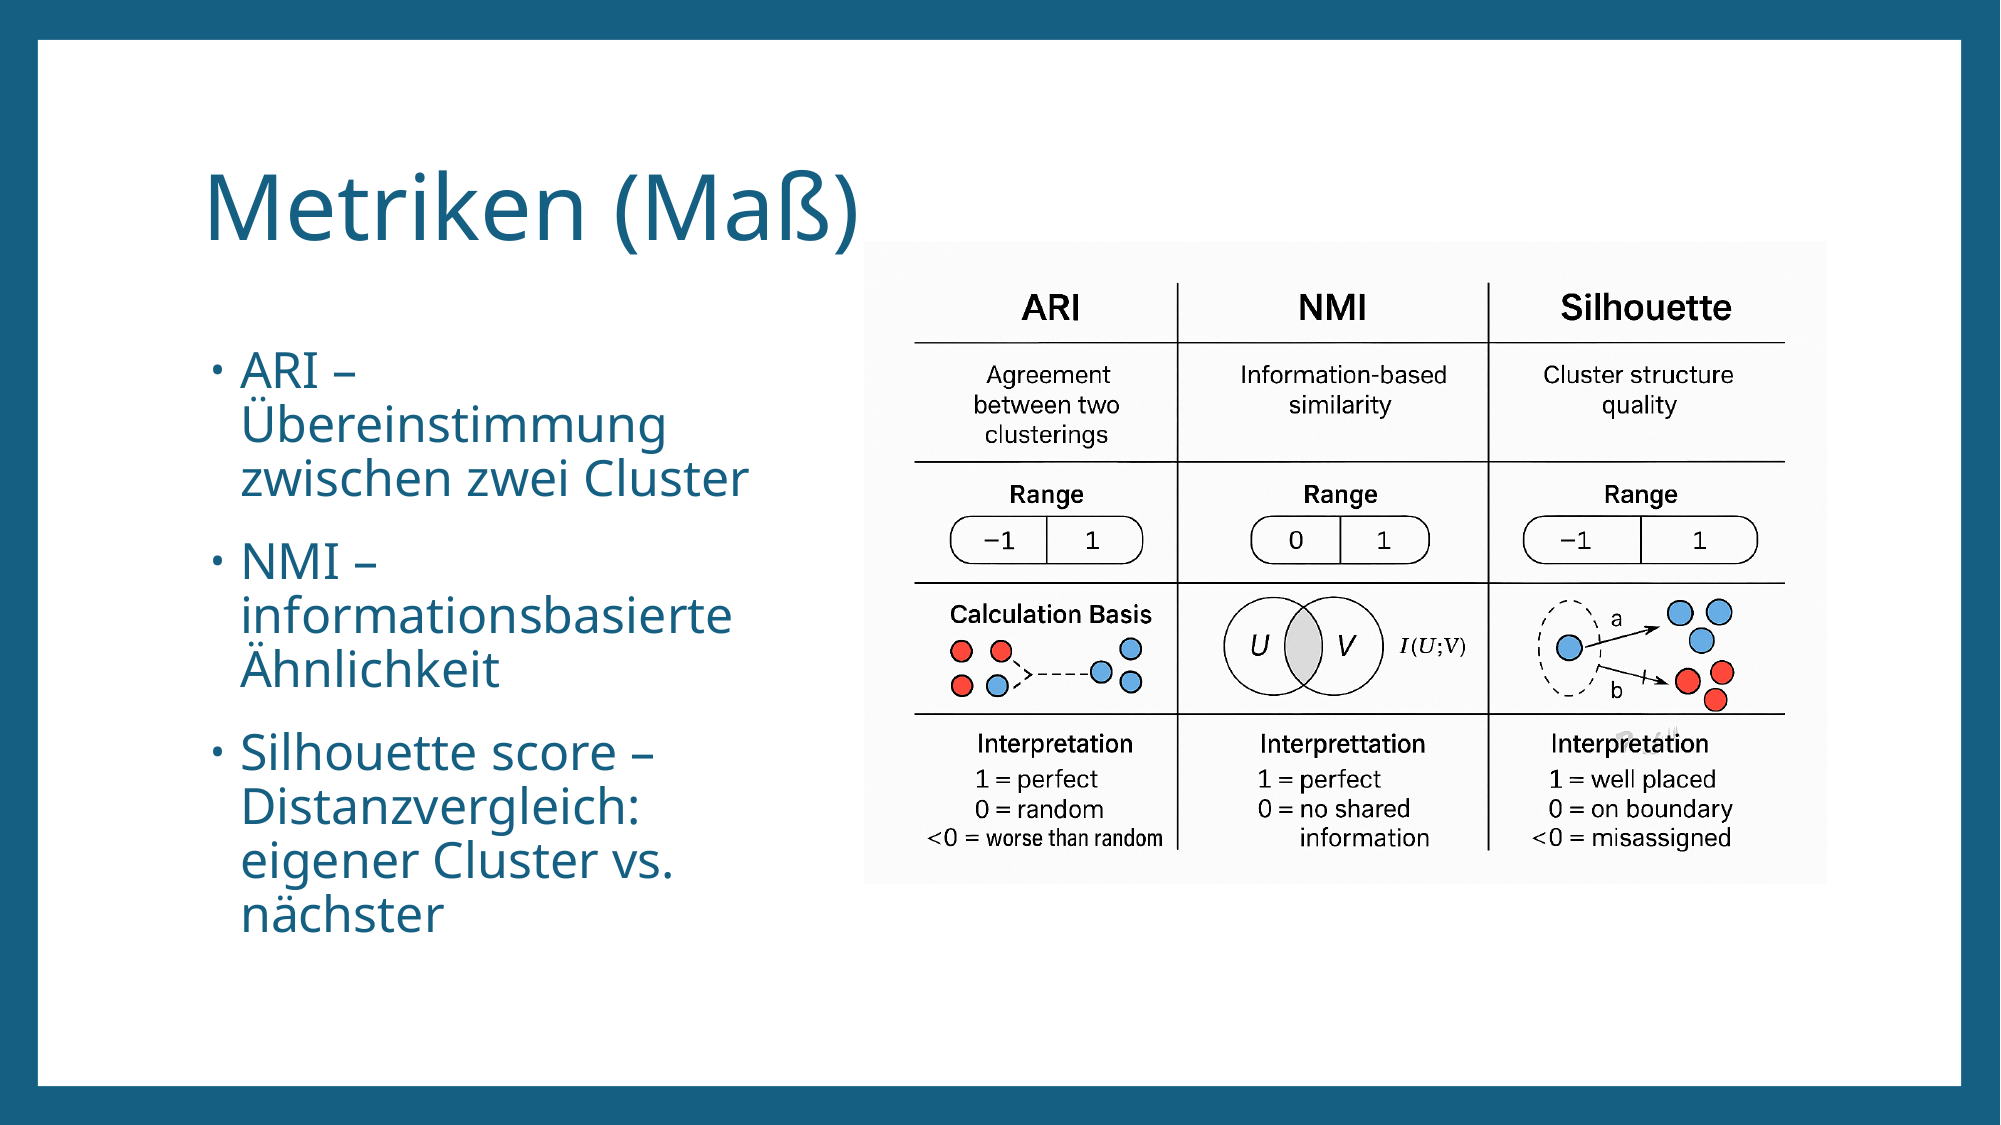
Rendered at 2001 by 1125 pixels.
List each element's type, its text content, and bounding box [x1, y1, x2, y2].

picture [864, 241, 1828, 884]
title Metriken (Maß) [187, 99, 1808, 323]
list ARI – Übereinstimmung zwischen zwei Cluster NMI – informationsbasierte Ähnlichkeit Silhouette score – Distanzvergleich: eigener Cluster vs. nächster [187, 337, 778, 1000]
